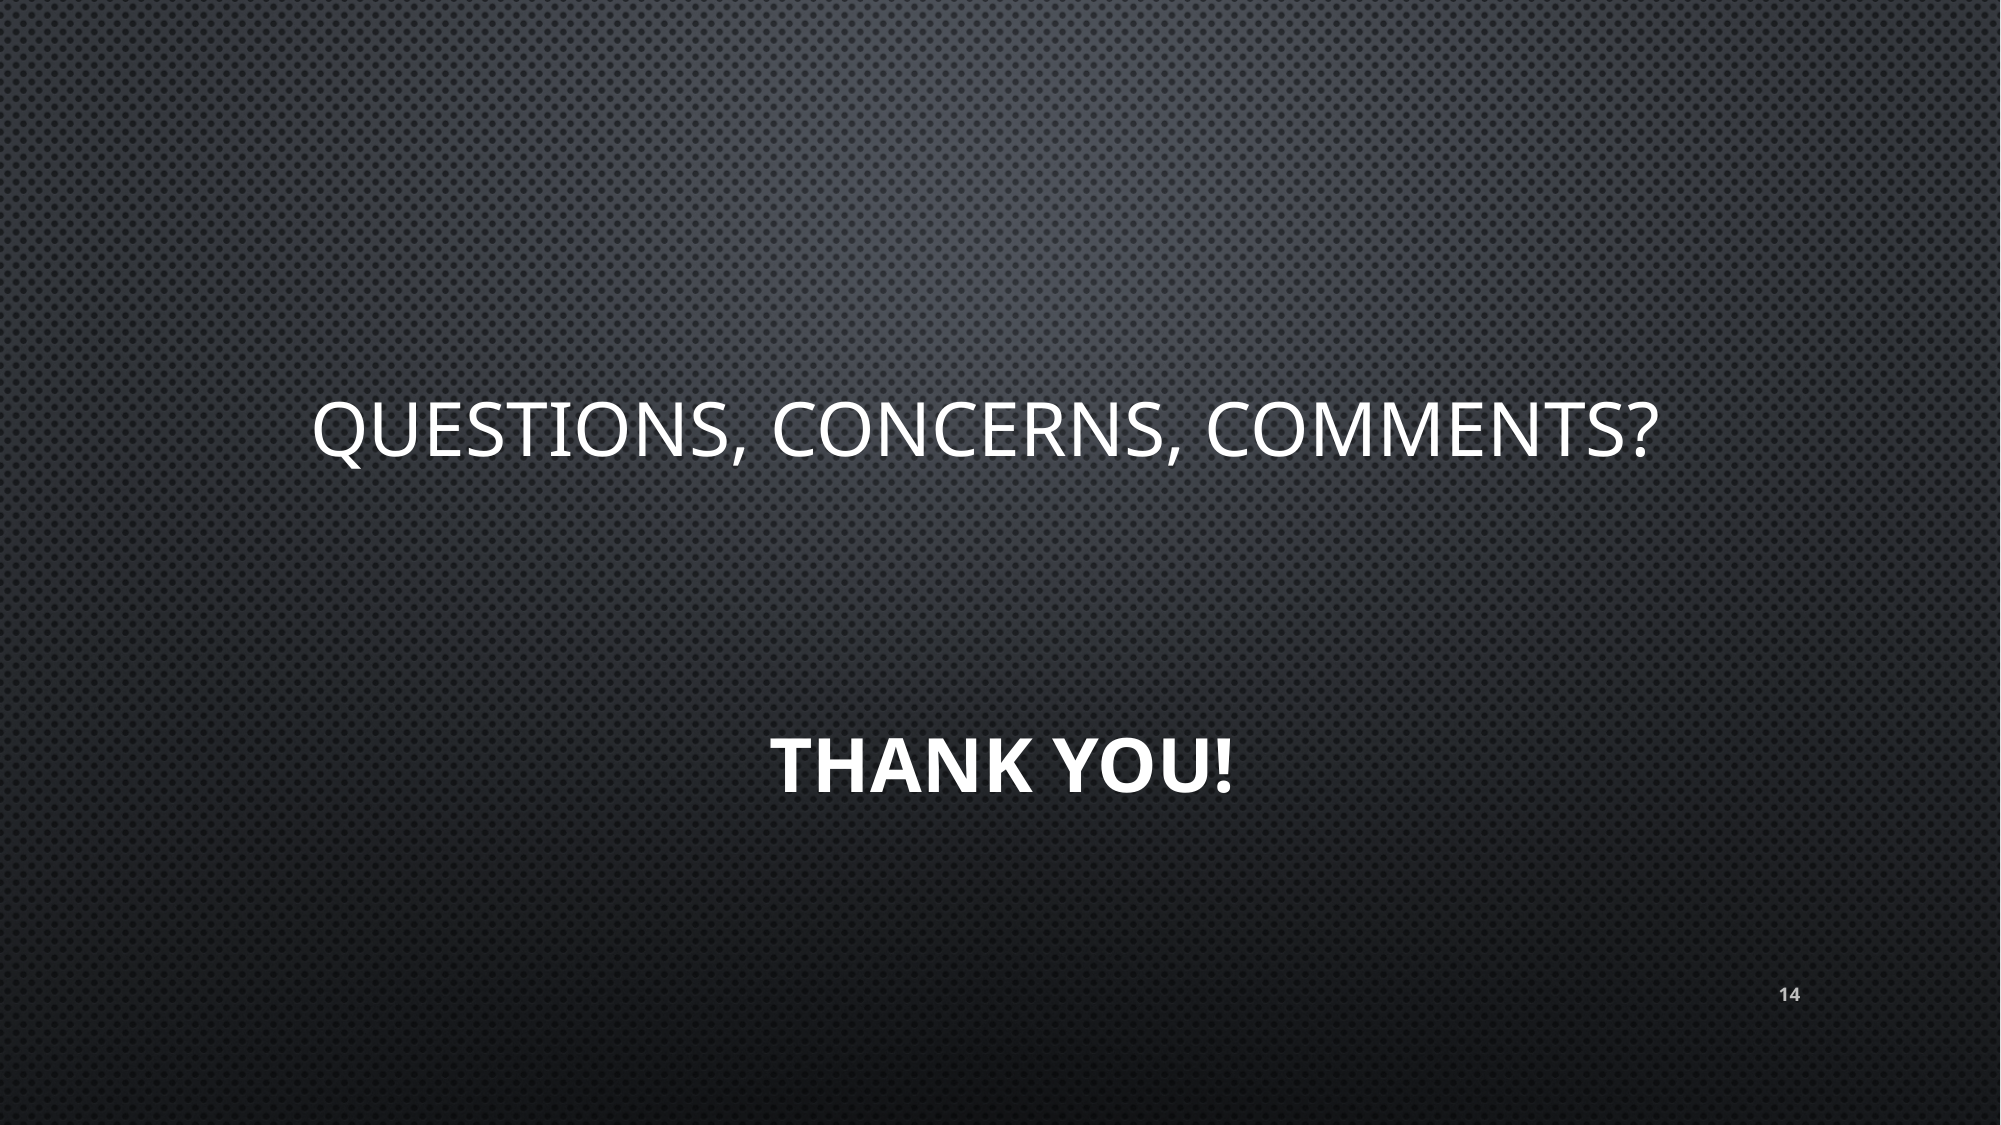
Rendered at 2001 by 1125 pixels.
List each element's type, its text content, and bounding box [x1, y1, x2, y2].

title Questions, concerns, comments? [172, 269, 1798, 583]
slide_number 14 [1724, 965, 1816, 1025]
text_box Thank you! [190, 605, 1816, 919]
